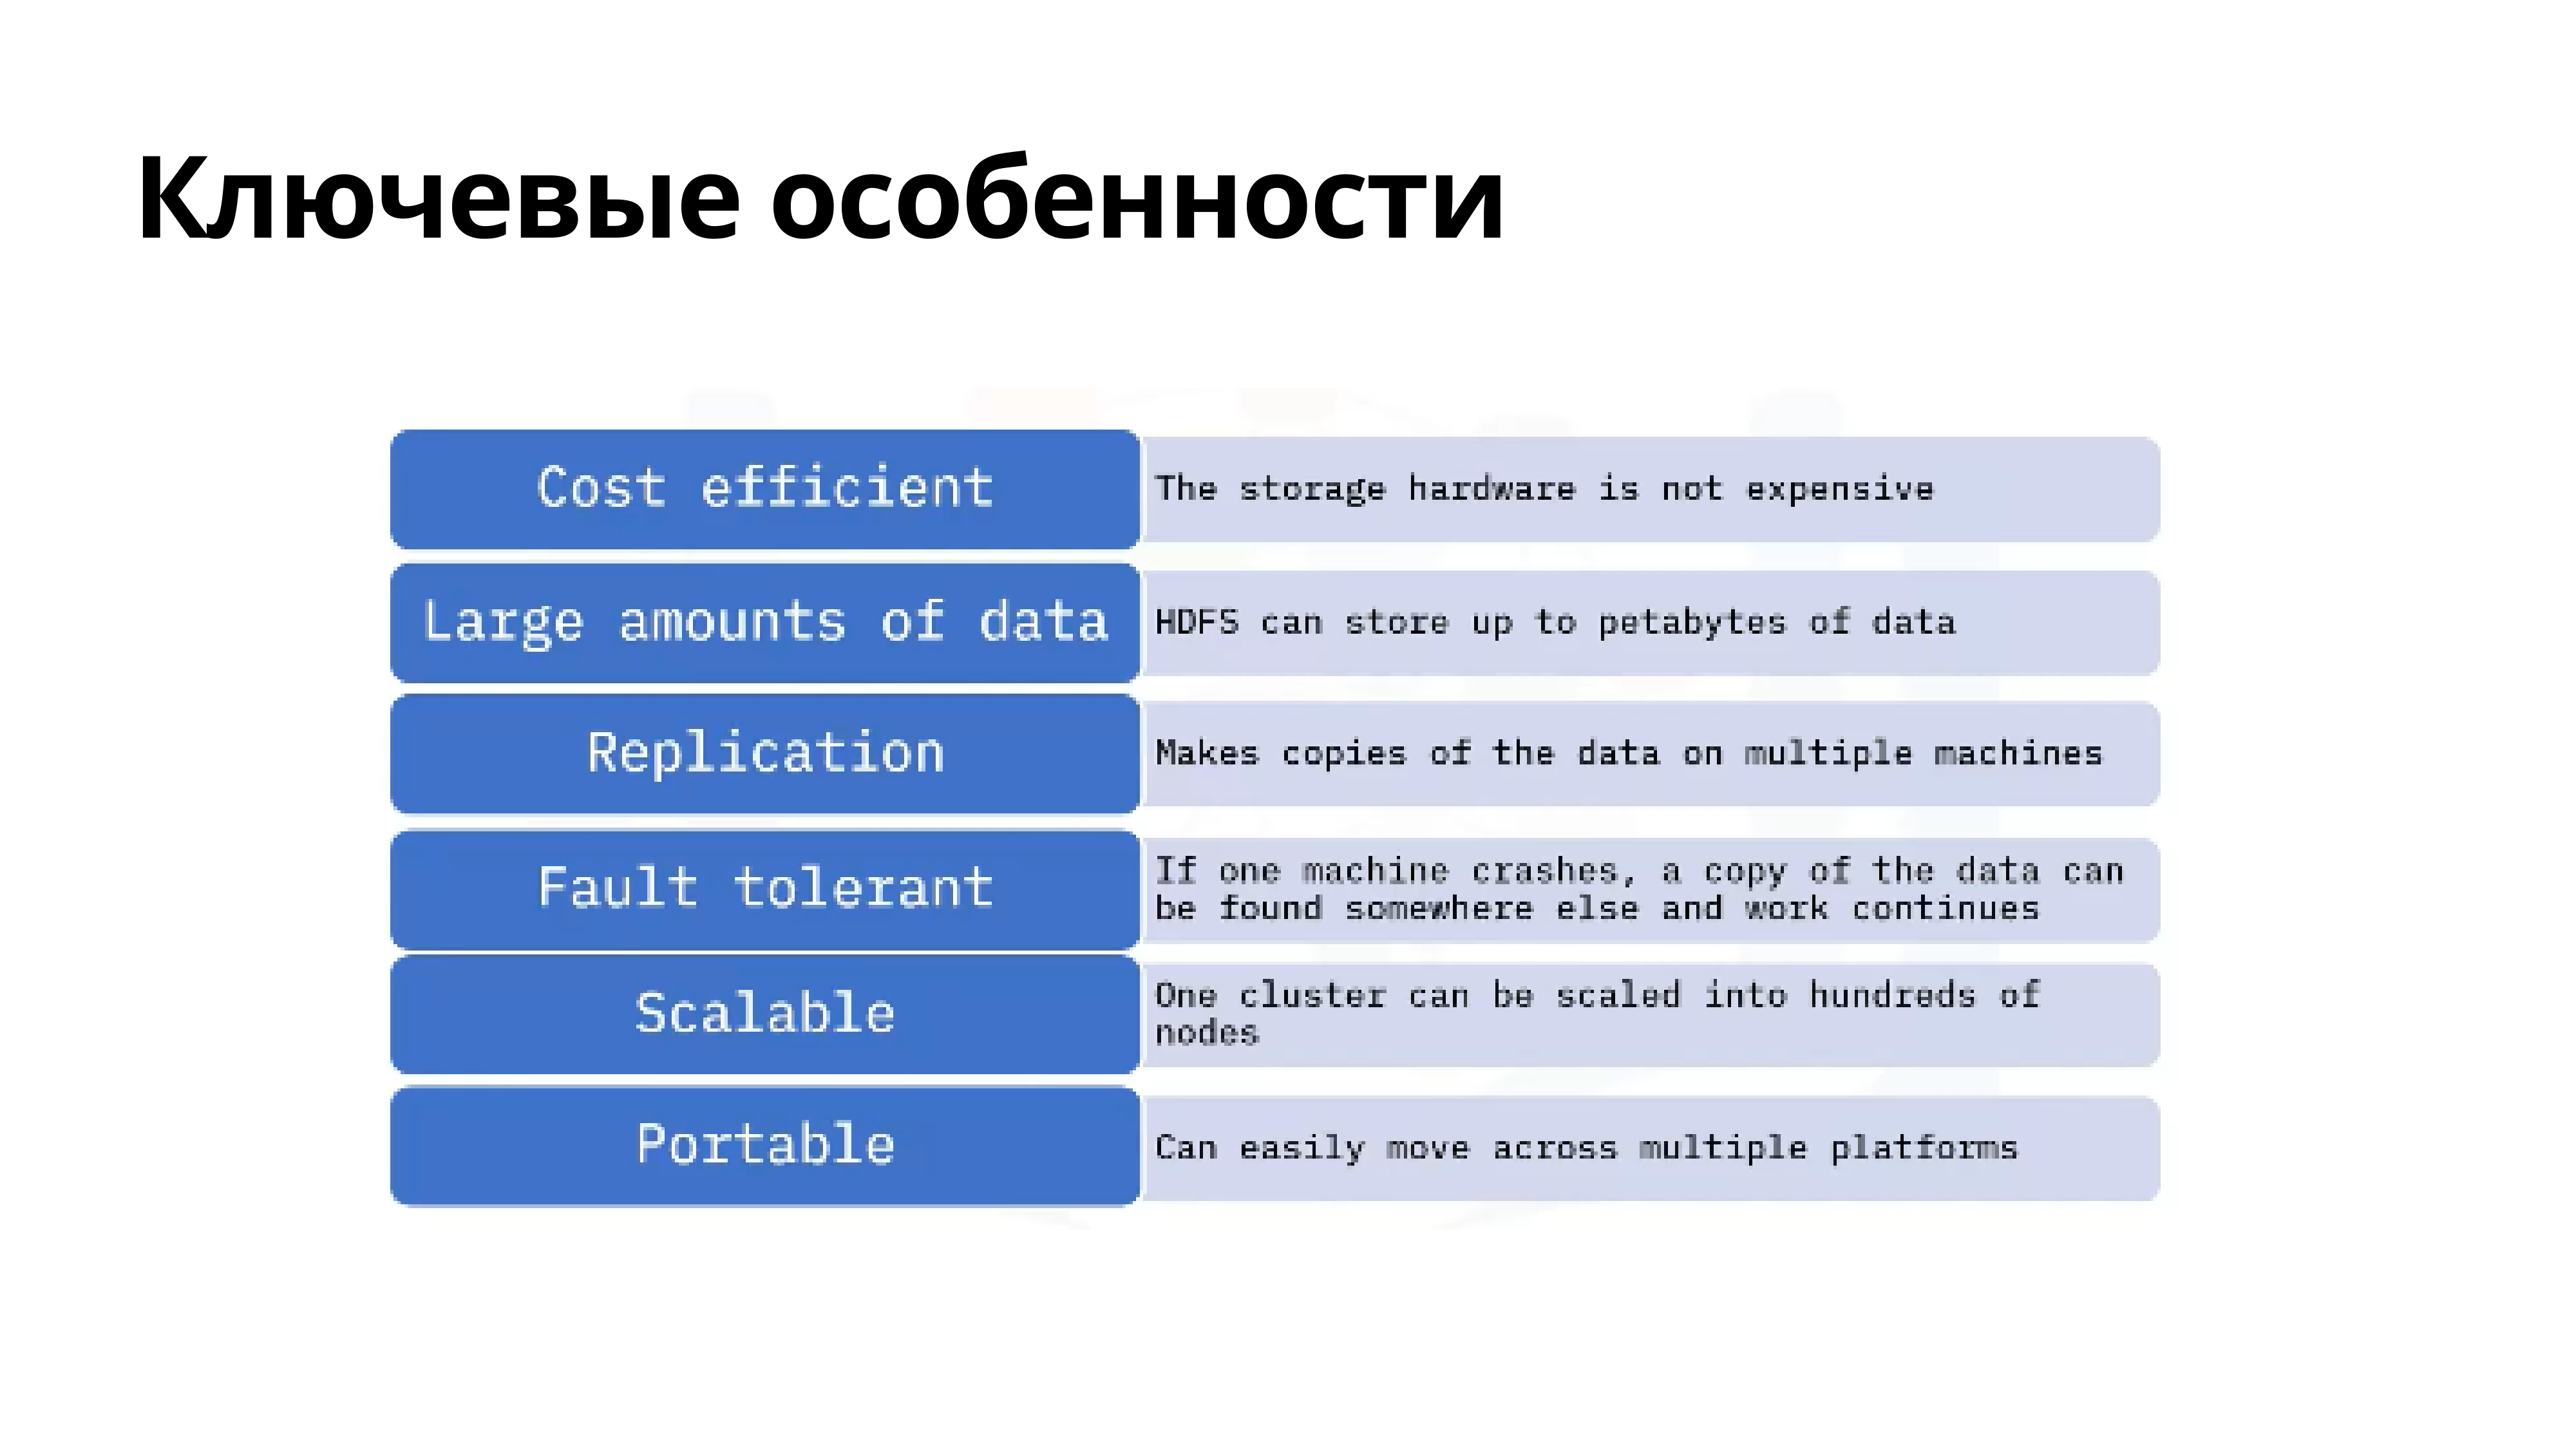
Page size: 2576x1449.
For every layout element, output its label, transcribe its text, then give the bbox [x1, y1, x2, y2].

picture [358, 387, 2217, 1229]
title Ключевые особенности [127, 15, 2449, 266]
